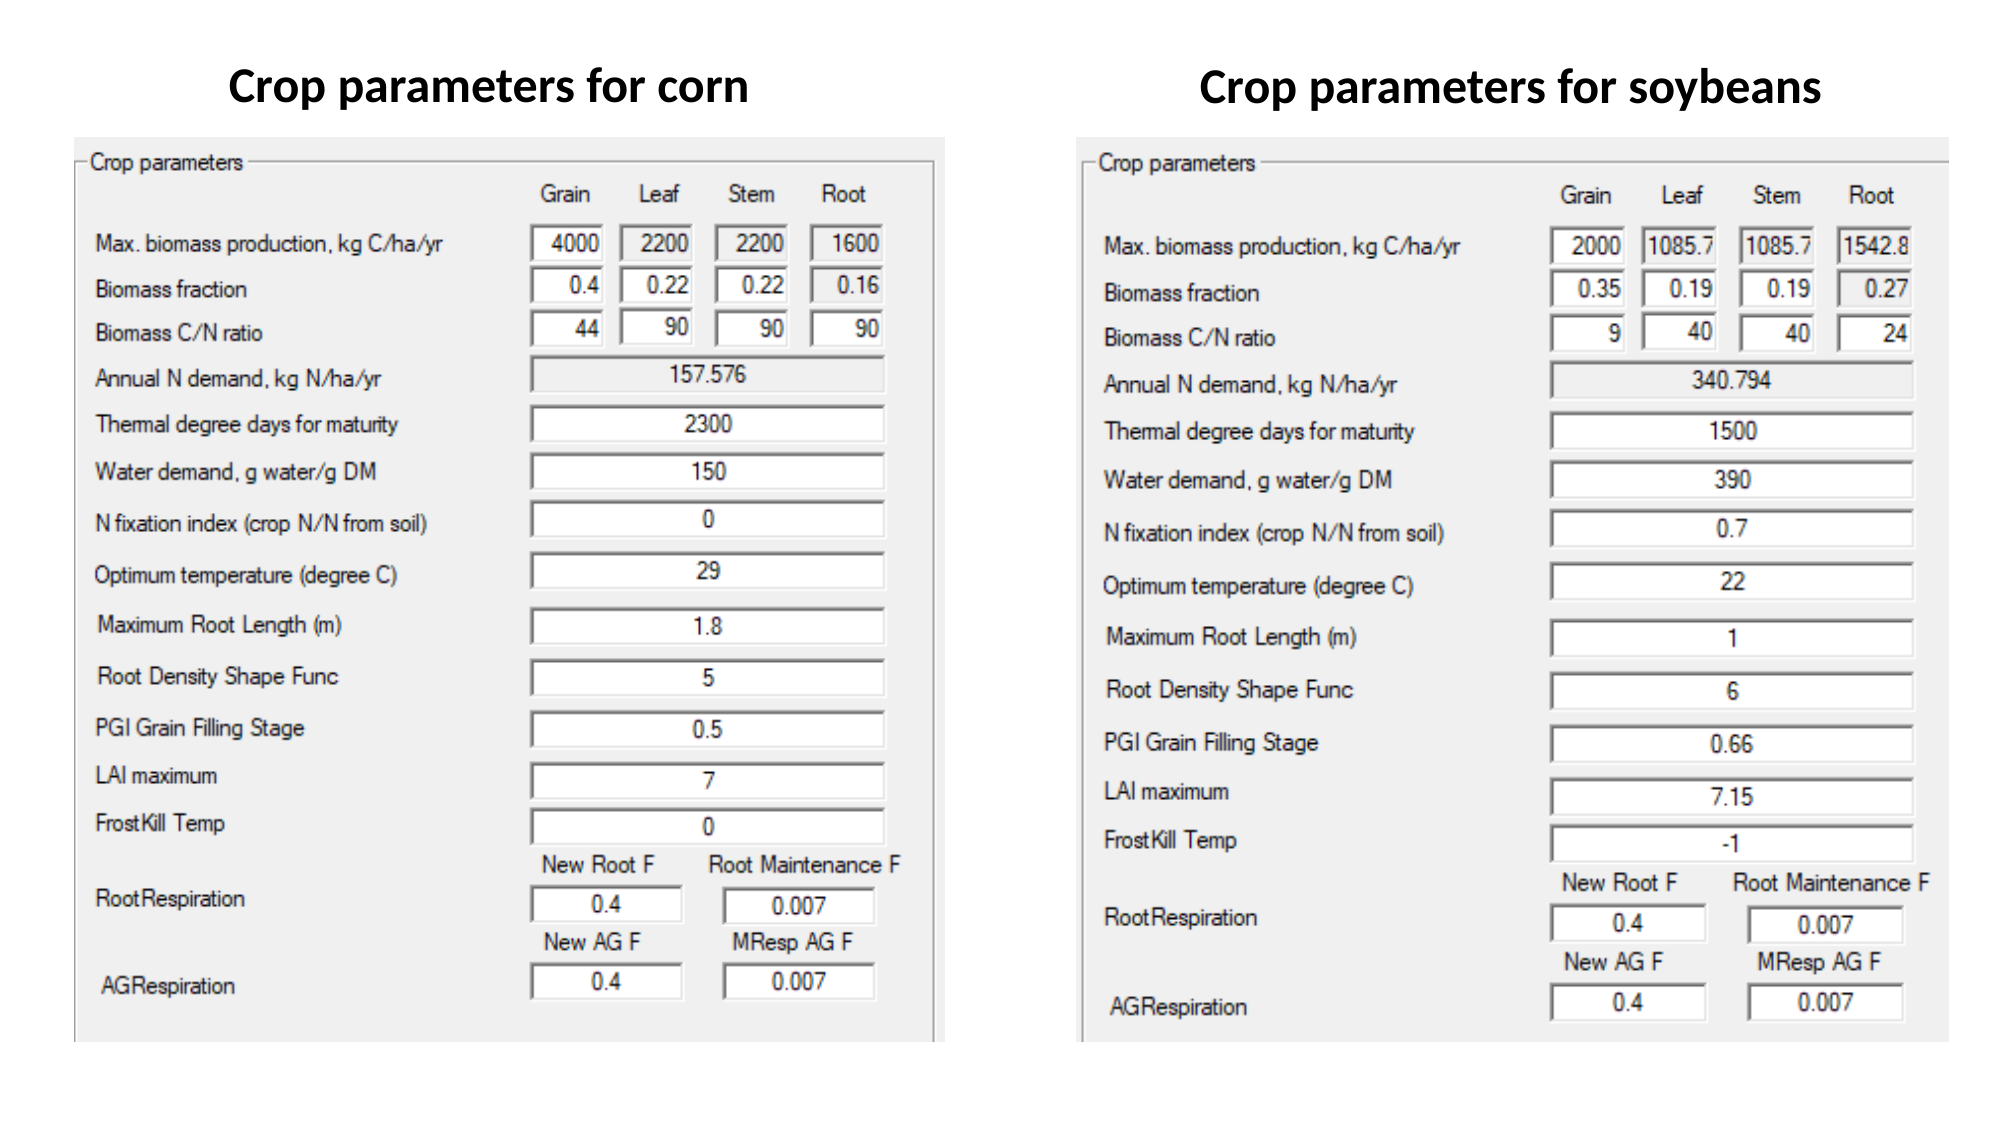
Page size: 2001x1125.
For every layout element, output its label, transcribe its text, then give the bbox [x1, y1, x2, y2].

picture [1075, 136, 1949, 1043]
picture [73, 136, 946, 1043]
text_box Crop parameters for corn [213, 45, 792, 121]
text_box Crop parameters for soybeans [1185, 46, 1840, 122]
